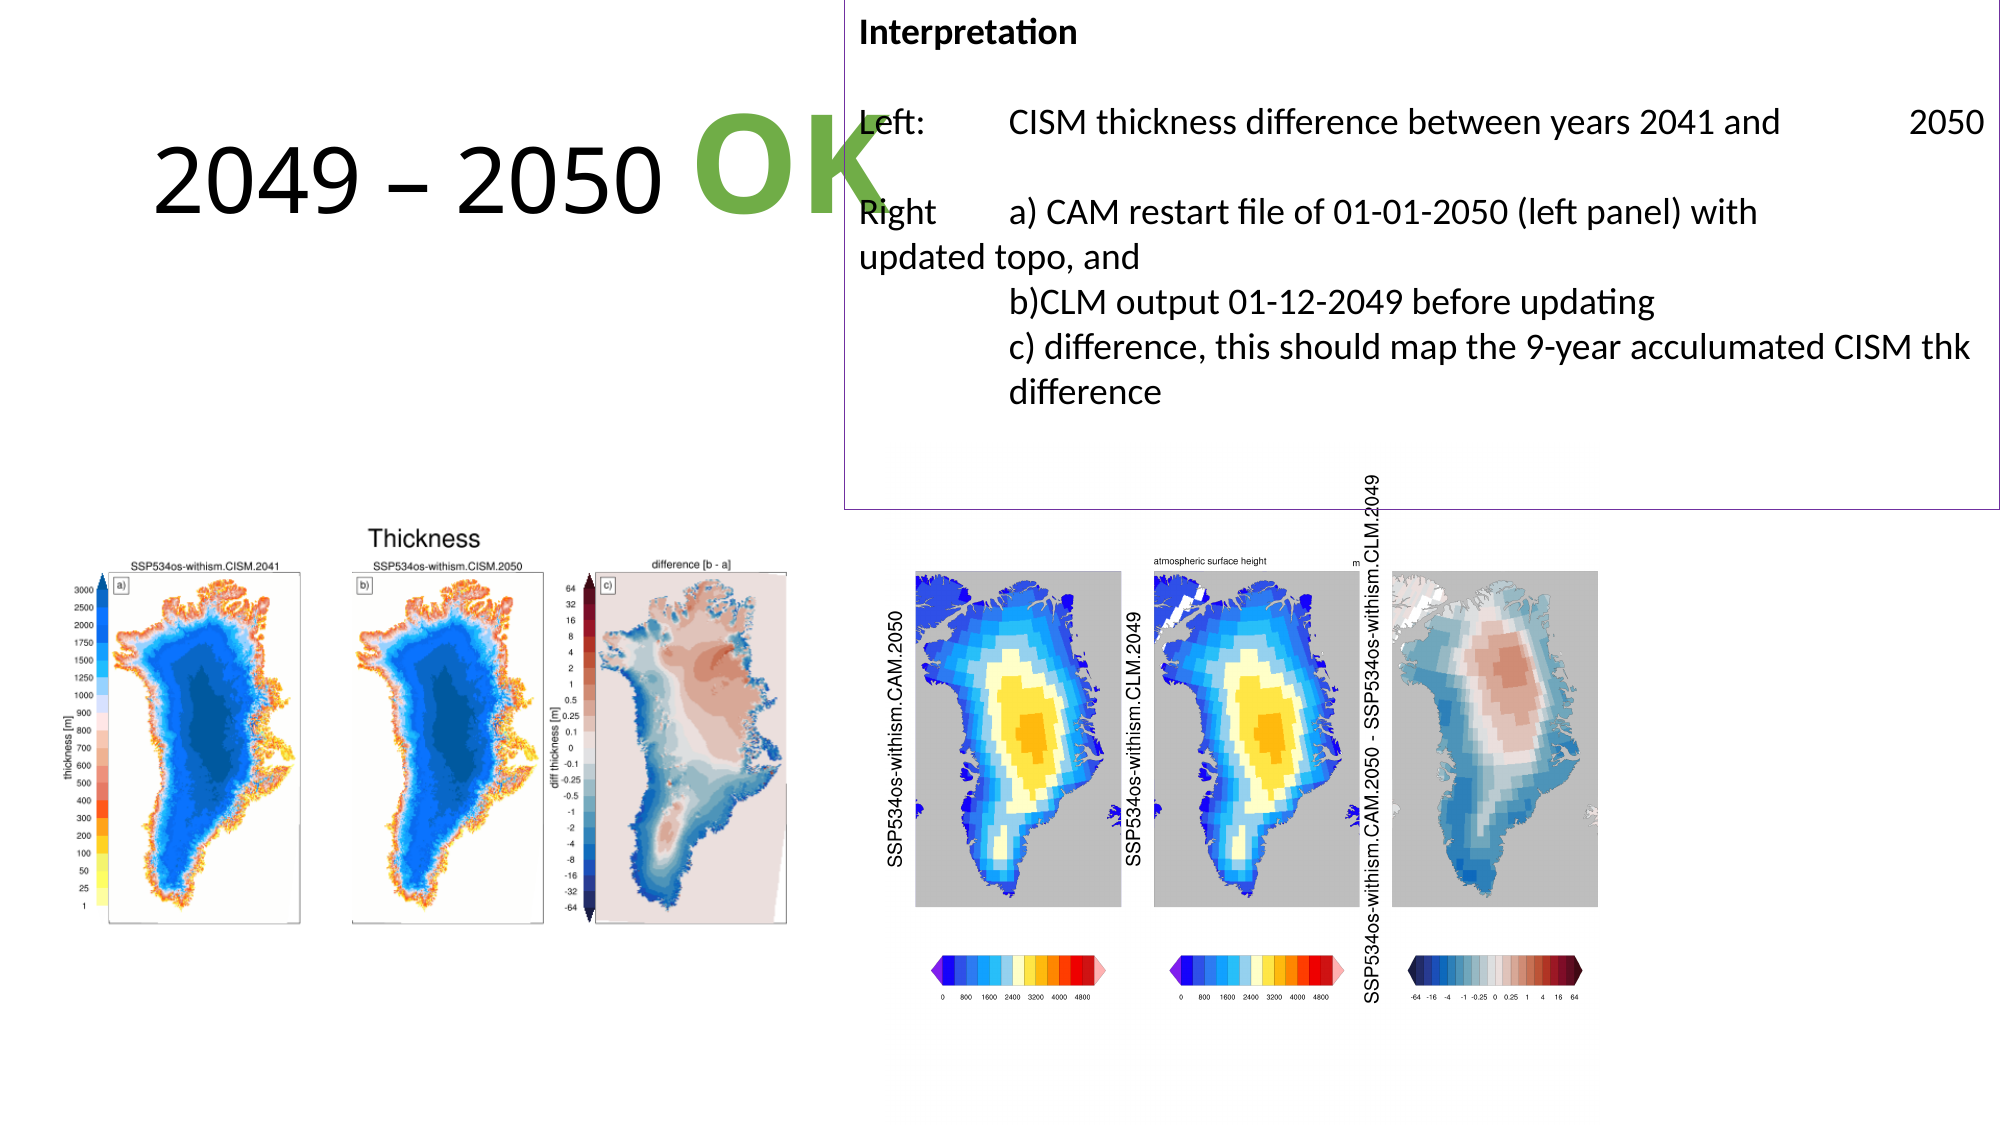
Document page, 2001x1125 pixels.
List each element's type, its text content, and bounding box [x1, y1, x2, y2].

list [885, 442, 1600, 1125]
title 2049 – 2050 OK [137, 59, 844, 278]
picture [59, 354, 789, 1084]
text_box Interpretation Left: CISM thickness difference between years 2041 and 2050 Right a) CAM restart file of 01-01-2050 (left panel) with updated topo, and b)CLM output 01-12-2049 before updating c) difference, this should map the 9-year acculumated CISM thk difference [844, 0, 2000, 510]
